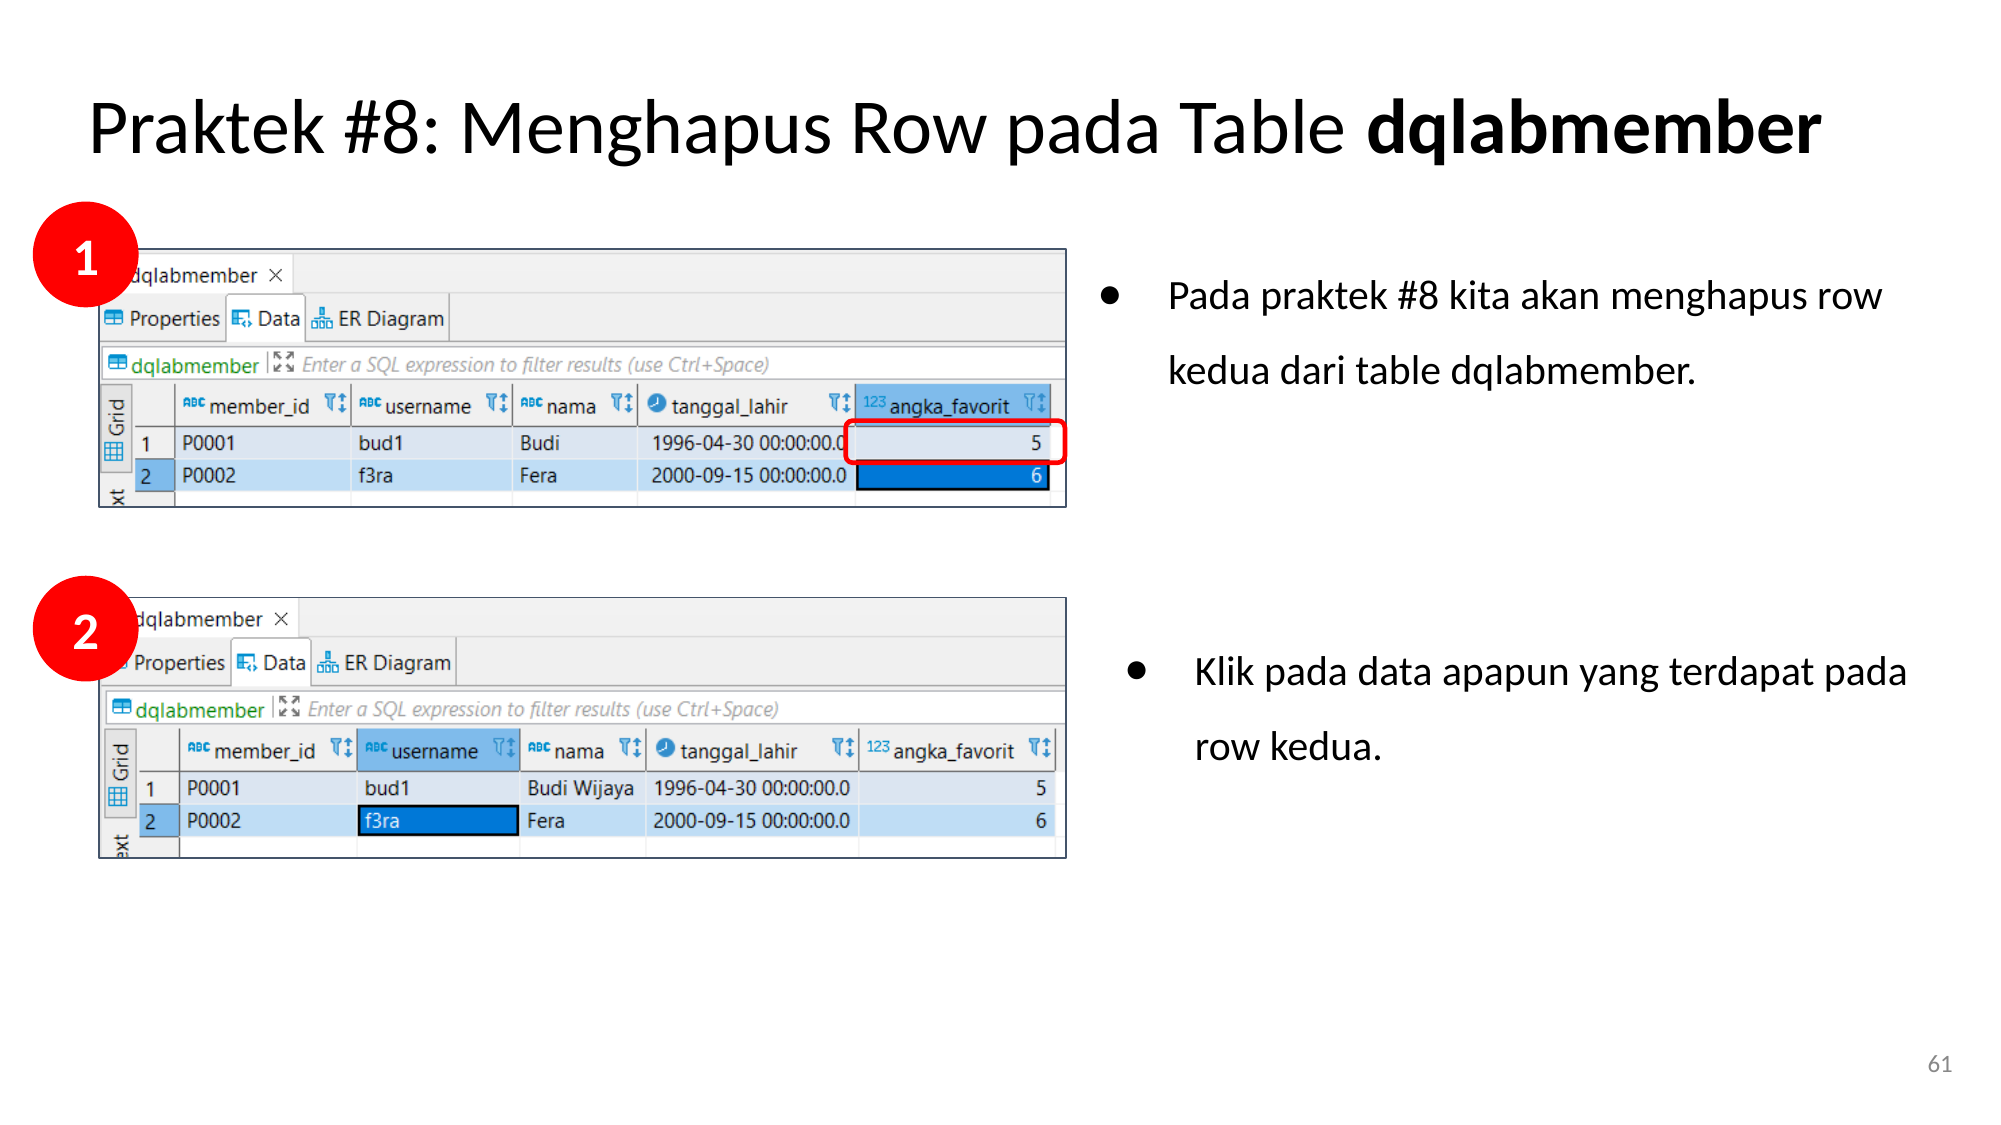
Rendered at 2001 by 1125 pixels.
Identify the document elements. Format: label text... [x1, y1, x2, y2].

picture [99, 249, 1066, 507]
title Praktek #8: Menghapus Row pada Table dqlabmember [68, 65, 1981, 192]
text_box 1 [32, 201, 139, 308]
list Klik pada data apapun yang terdapat pada row kedua. [1074, 598, 1992, 902]
list Pada praktek #8 kita akan menghapus row kedua dari table dqlabmember. [1048, 222, 1966, 661]
text_box 2 [32, 575, 128, 682]
slide_number ‹#› [1853, 1019, 1974, 1106]
picture [99, 598, 1066, 858]
